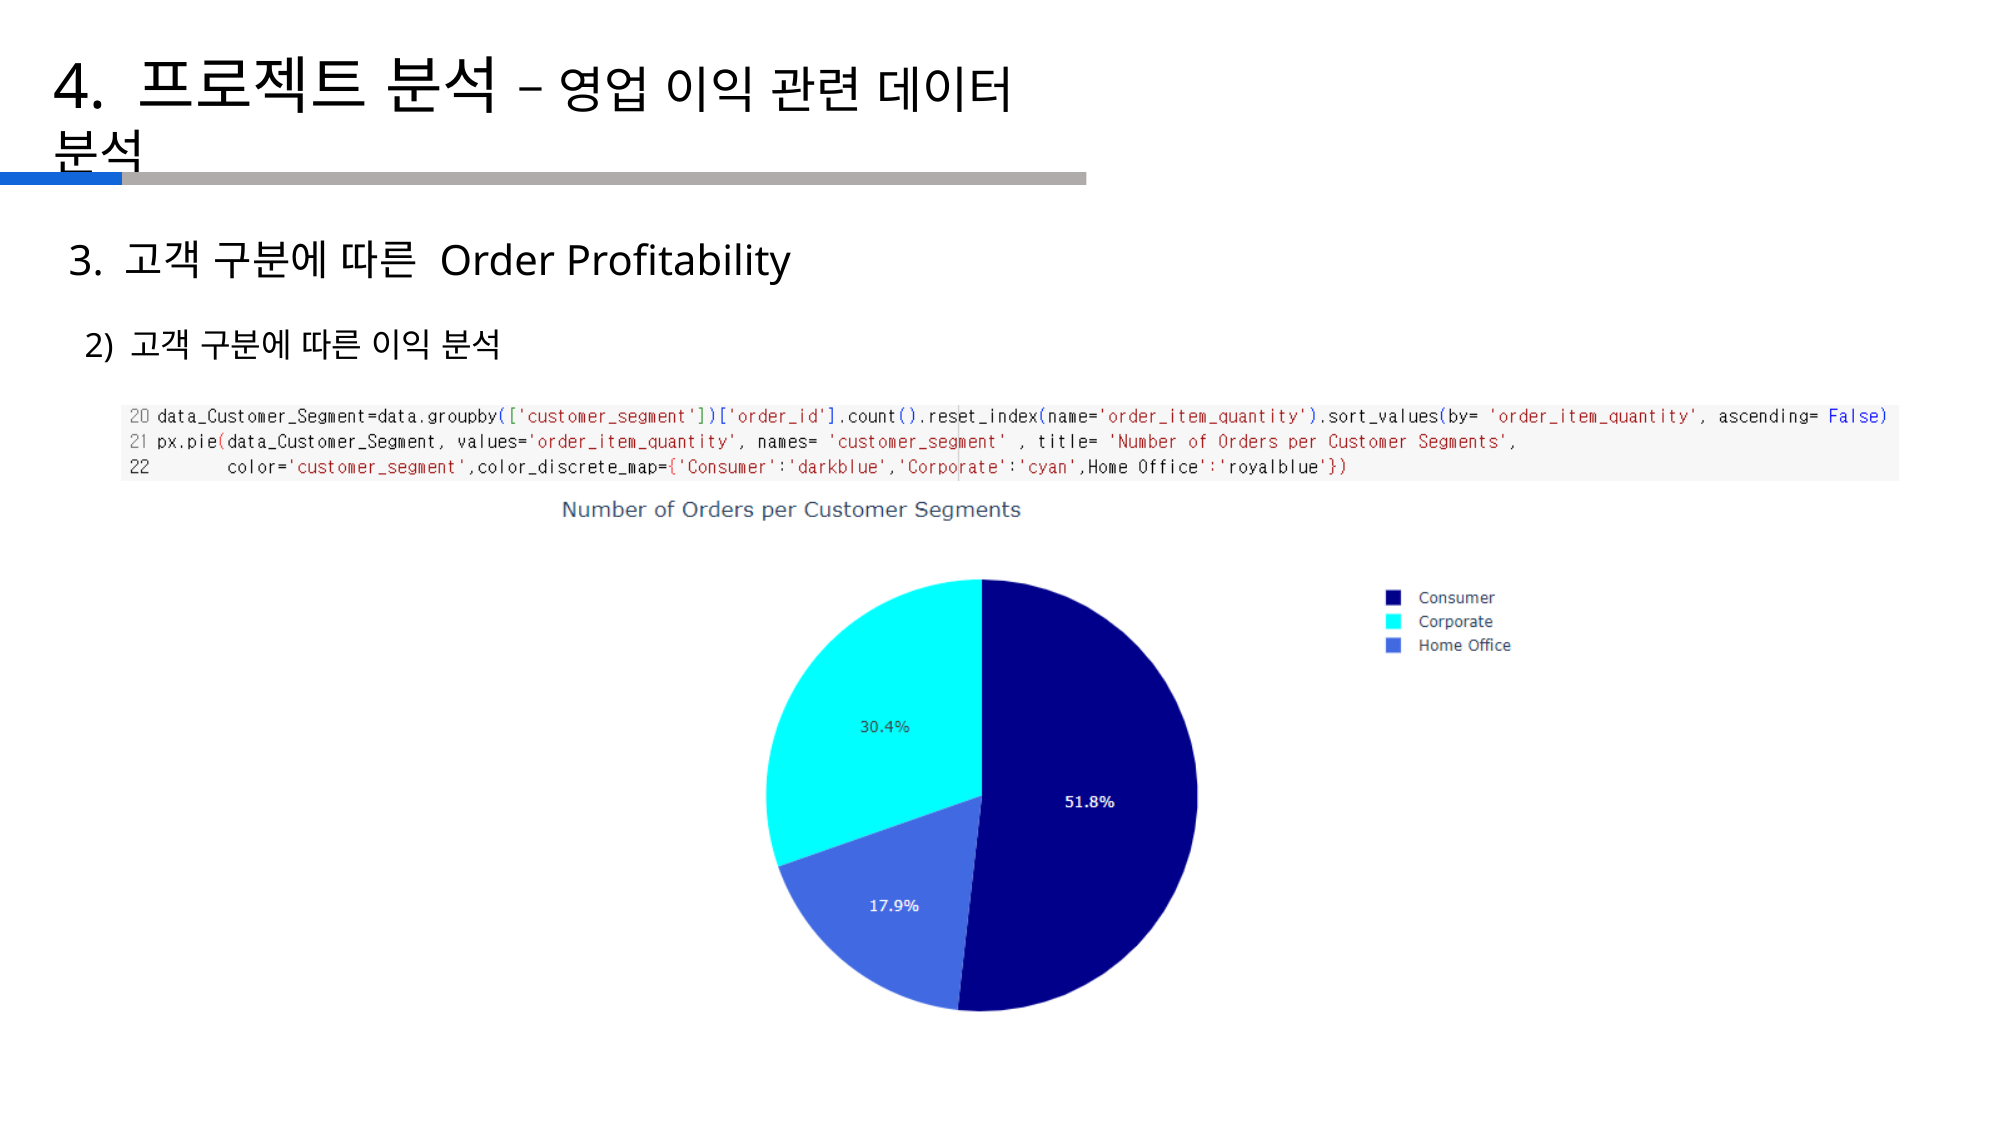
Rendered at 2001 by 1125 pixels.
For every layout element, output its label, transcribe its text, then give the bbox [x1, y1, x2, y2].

text_box 4. 프로젝트 분석 – 영업 이익 관련 데이터 분석 [54, 46, 1098, 182]
text_box 2) 고객 구분에 따른 이익 분석 [84, 303, 677, 364]
picture [543, 487, 1525, 1050]
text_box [0, 172, 1087, 185]
picture [121, 405, 1899, 481]
text_box 3. 고객 구분에 따른 Order Profitability [54, 226, 945, 292]
